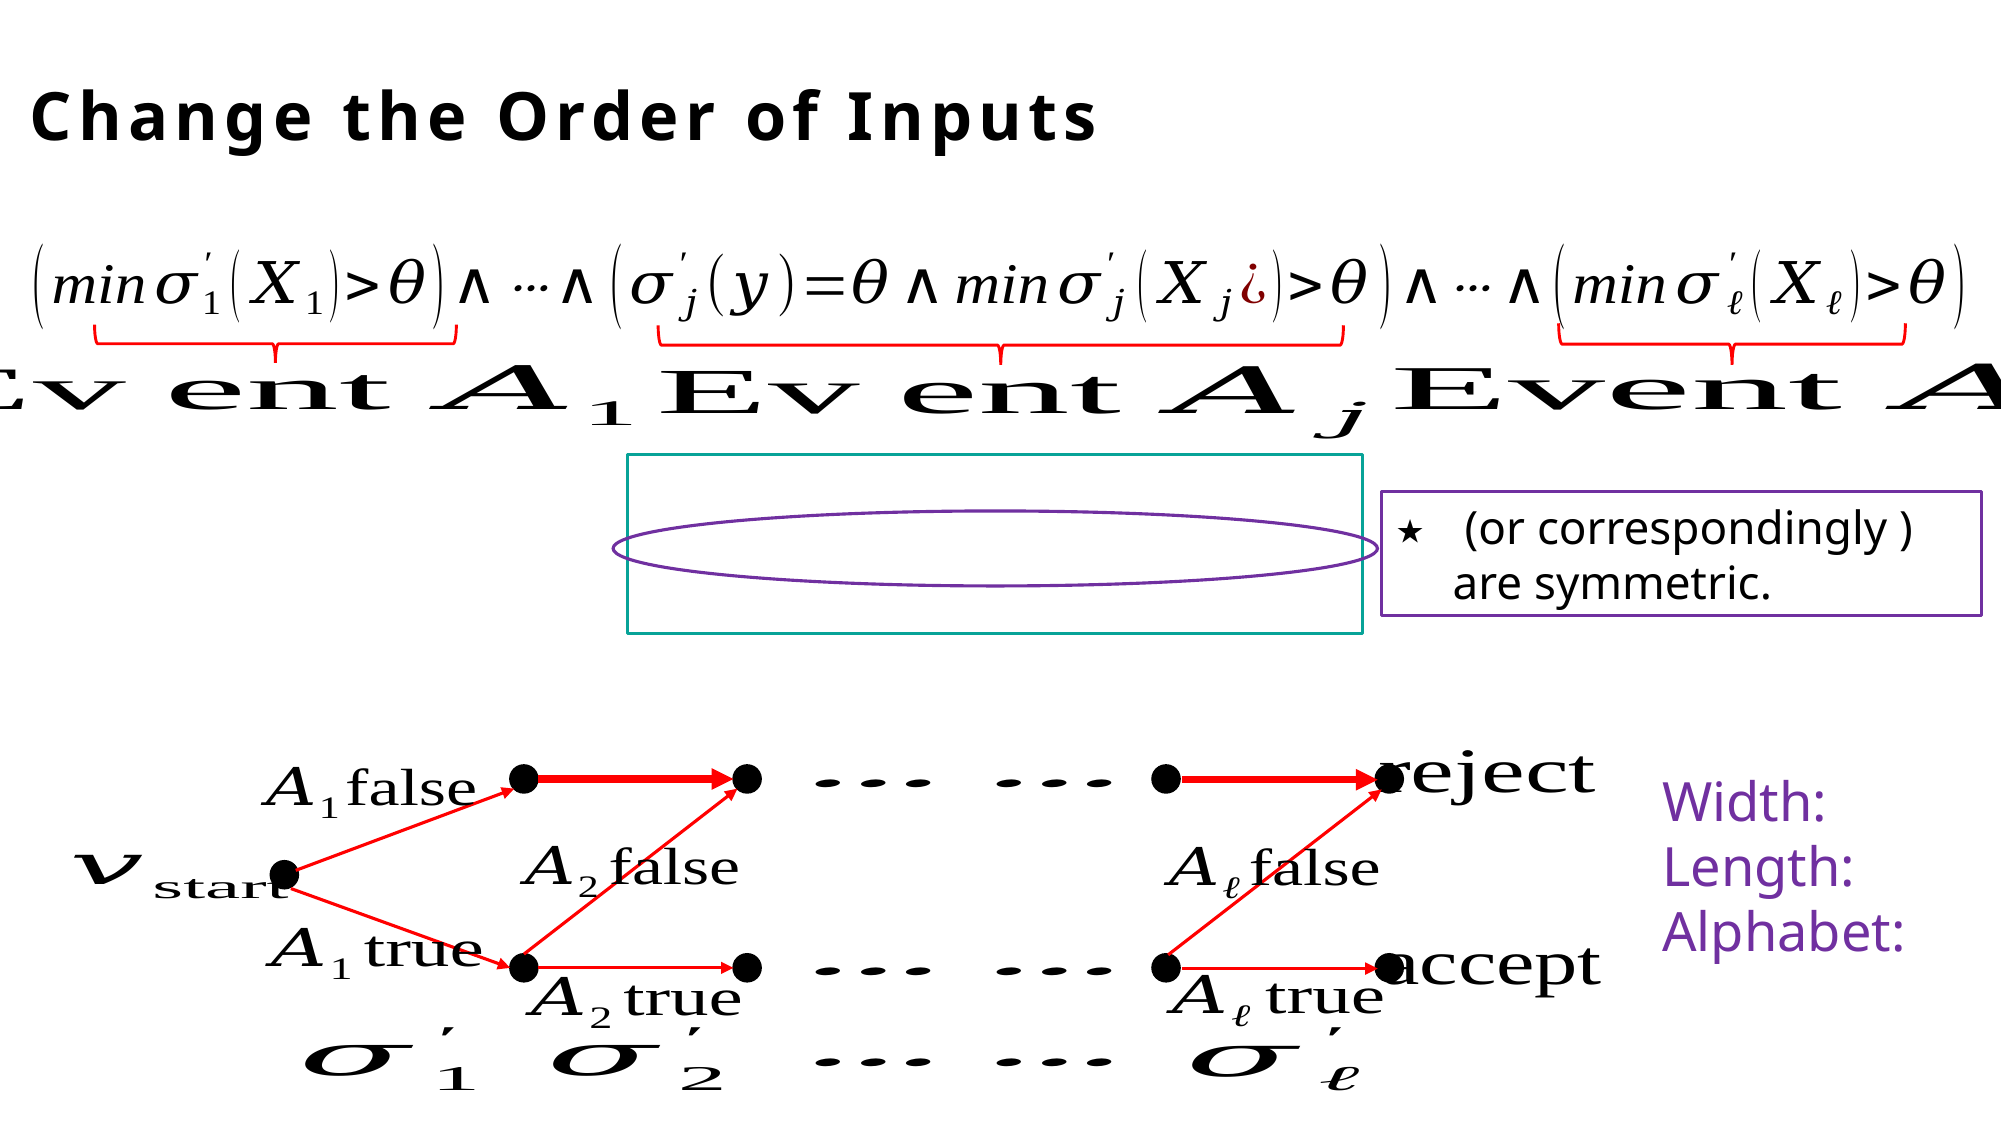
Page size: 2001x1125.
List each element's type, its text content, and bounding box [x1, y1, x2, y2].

text_box [1374, 764, 1405, 794]
text_box [732, 764, 762, 794]
text_box [509, 764, 539, 794]
text_box [1558, 323, 1906, 365]
text_box [1374, 952, 1405, 983]
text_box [290, 888, 511, 968]
text_box [732, 952, 762, 983]
text_box [509, 953, 539, 983]
text_box [657, 325, 1344, 365]
text_box [1151, 952, 1181, 983]
text_box Change the Order of Inputs [14, 66, 1114, 162]
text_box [523, 788, 738, 954]
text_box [295, 788, 515, 871]
text_box [612, 509, 1379, 587]
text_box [1168, 789, 1382, 955]
text_box [1151, 764, 1181, 794]
text_box [94, 324, 457, 363]
text_box [269, 859, 300, 890]
